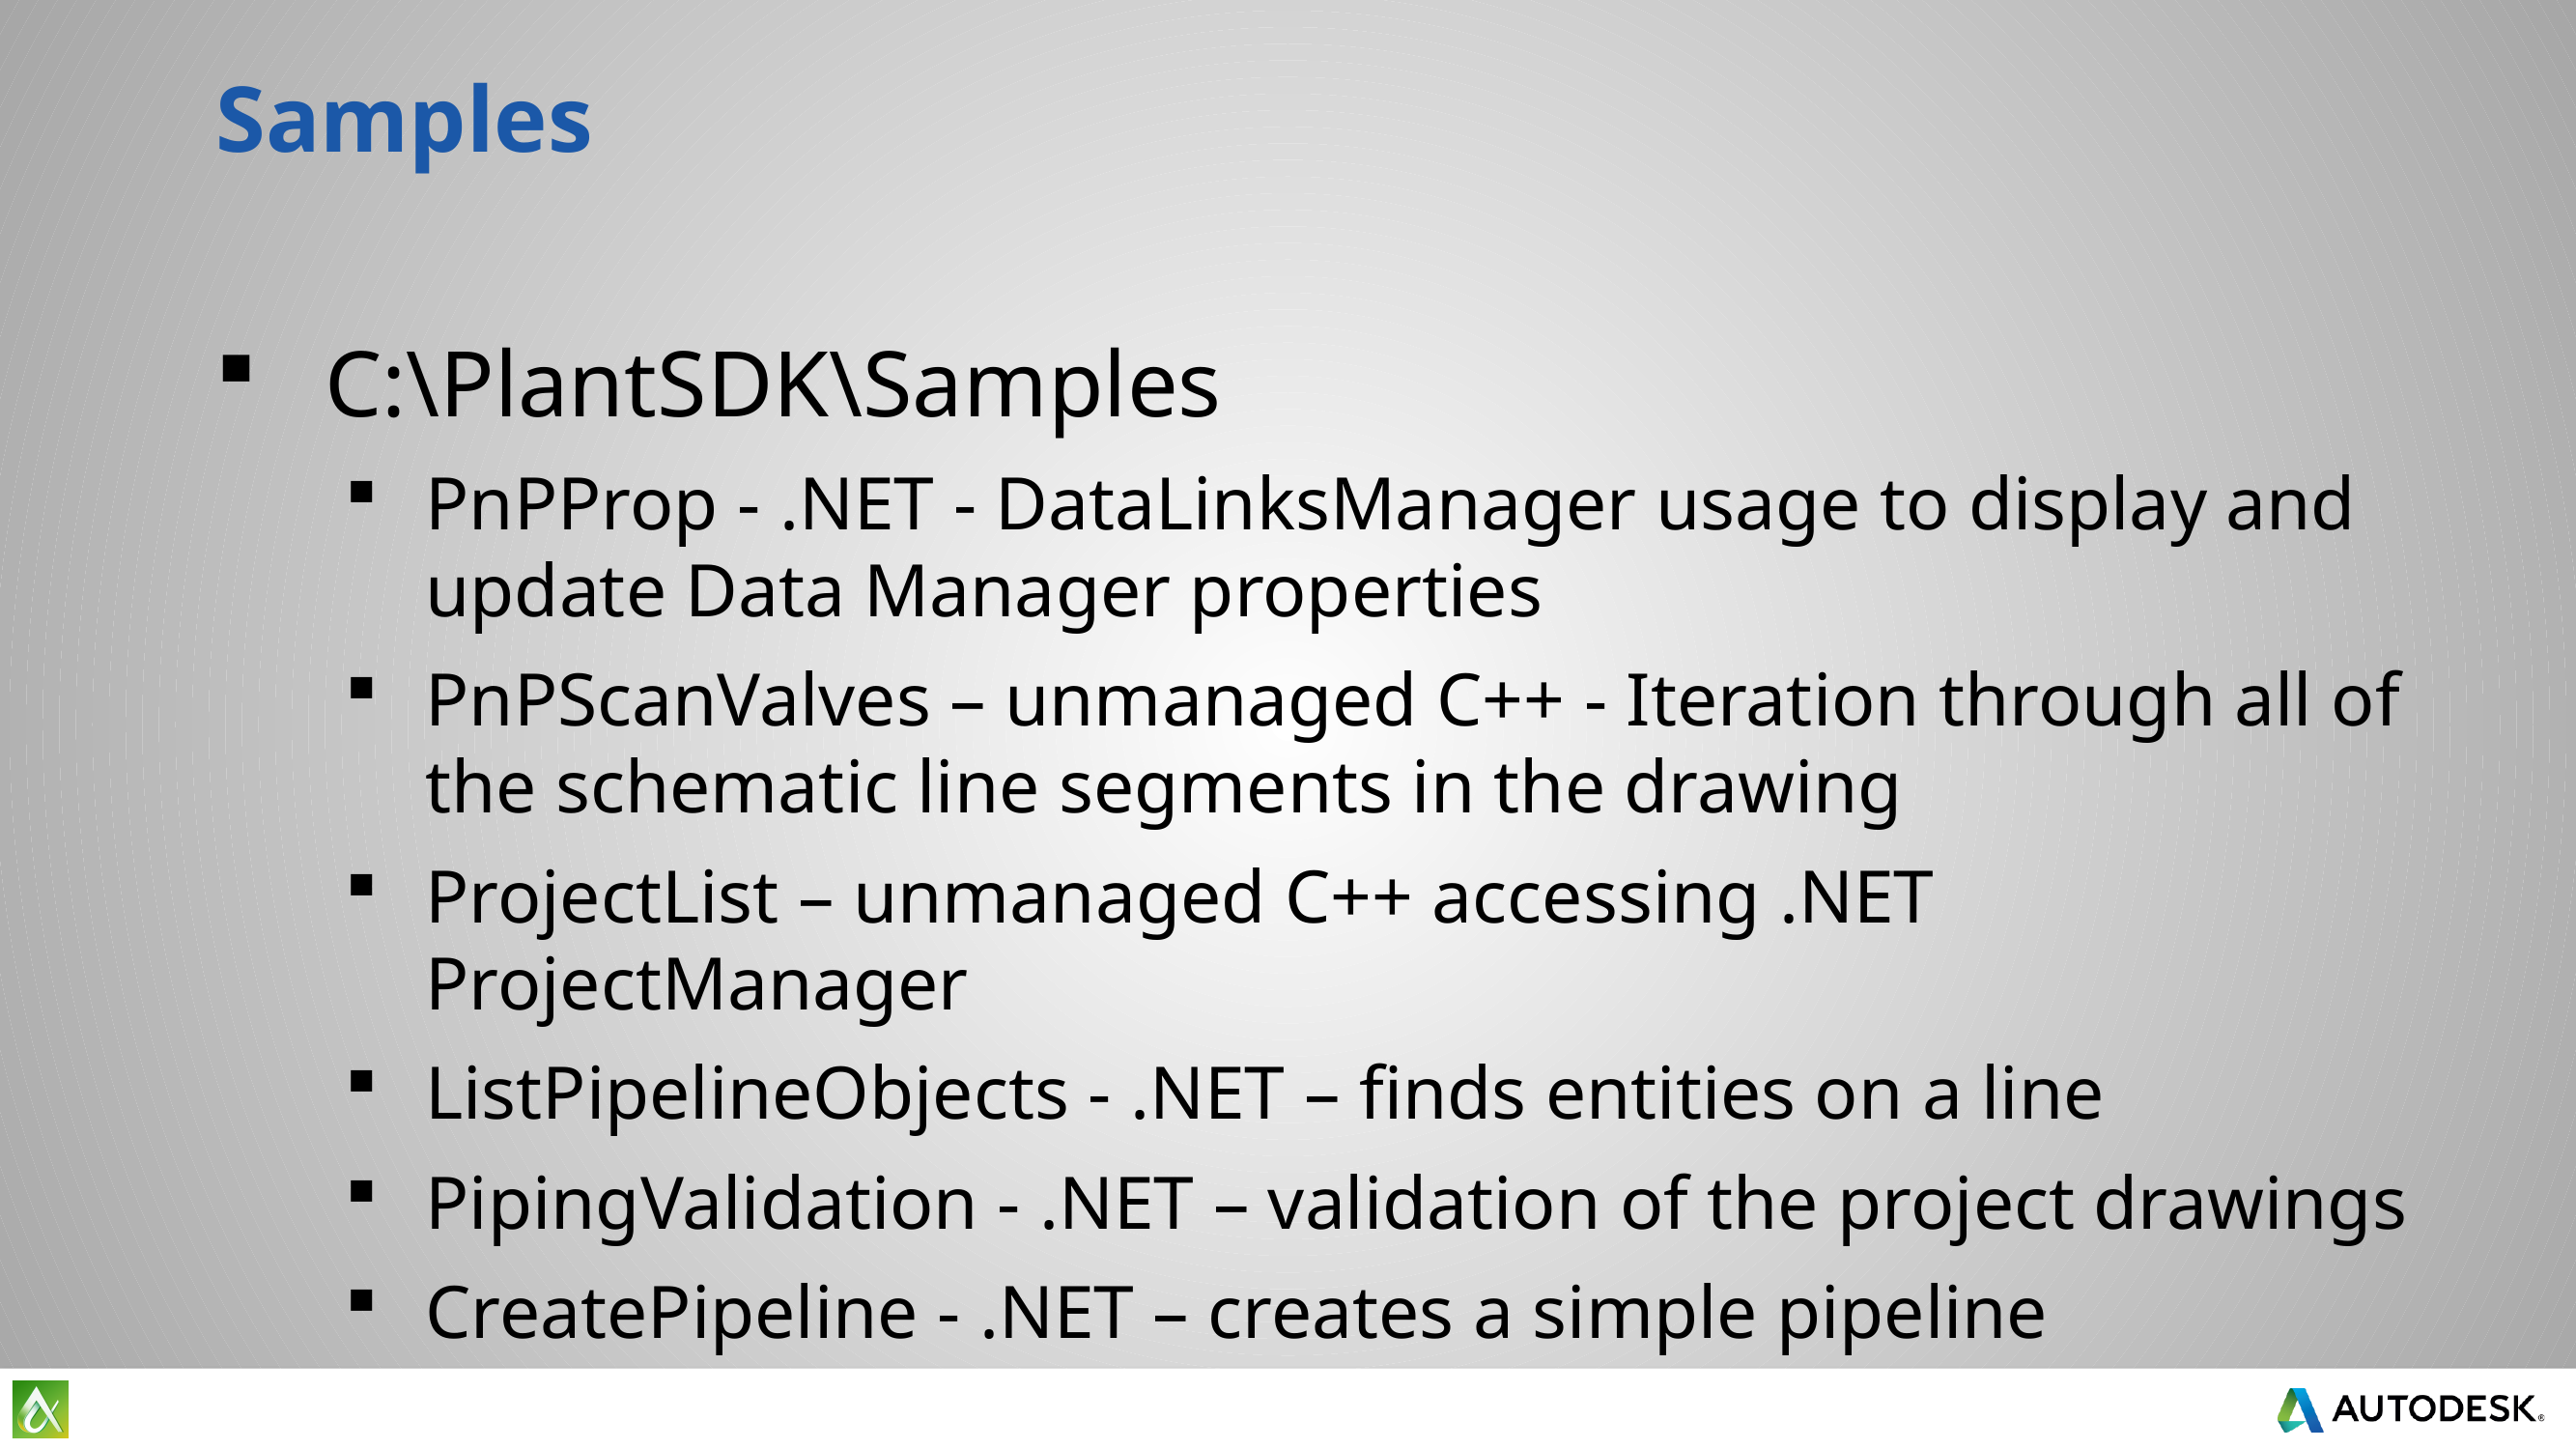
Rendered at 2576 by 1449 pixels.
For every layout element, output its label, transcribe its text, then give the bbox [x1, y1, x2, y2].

picture [2276, 1386, 2545, 1434]
title Samples [201, 53, 2447, 265]
list C:\PlantSDK\Samples PnPProp - .NET - DataLinksManager usage to display and update Data Manager properties PnPScanValves – unmanaged C++ - Iteration through all of the schematic line segments in the drawing ProjectList – unmanaged C++ accessing .NET ProjectManager ListPipelineObjects - .NET – finds entities on a line PipingValidation - .NET – validation of the project drawings CreatePipeline - .NET – creates a simple pipeline Knowledgebase on the ADN website [201, 318, 2447, 1314]
picture [12, 1380, 76, 1438]
